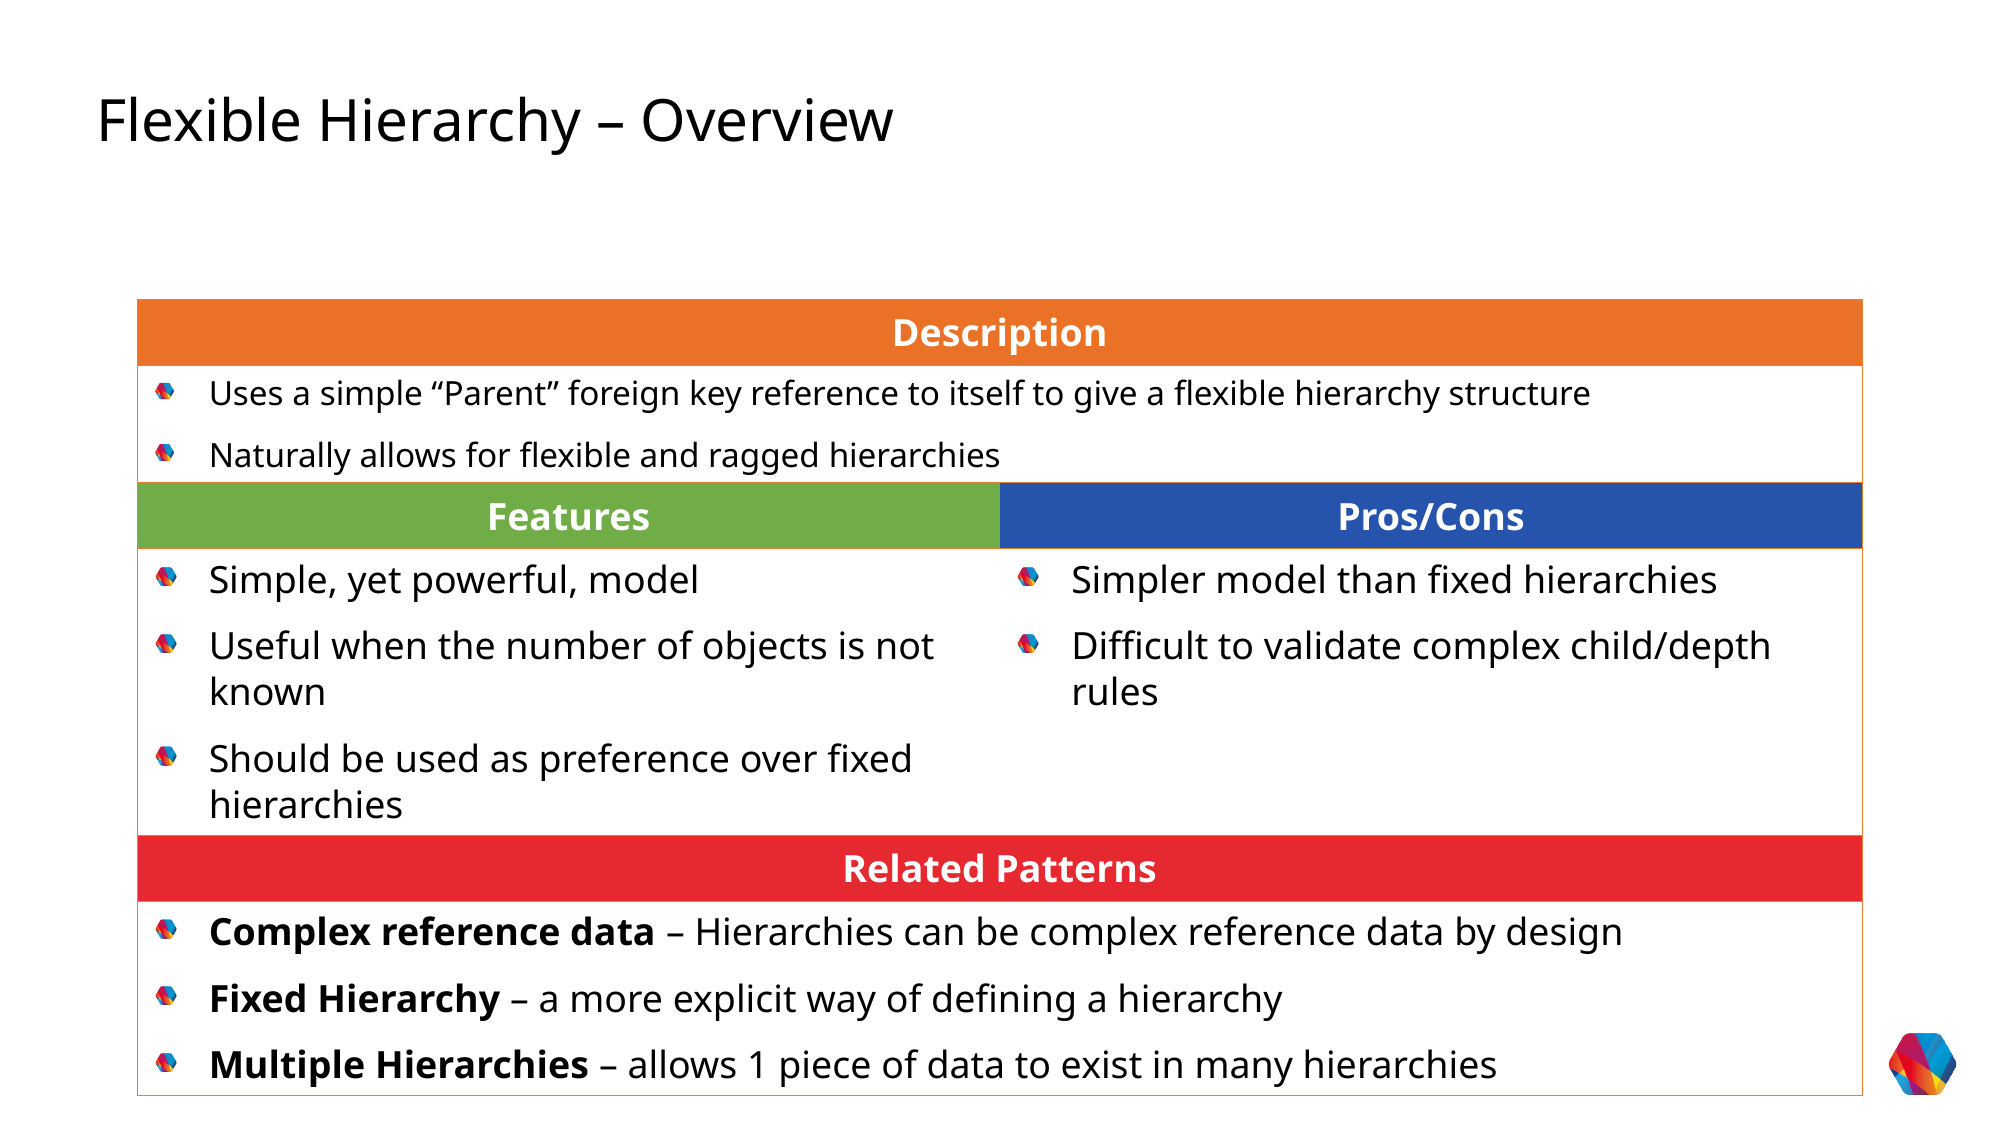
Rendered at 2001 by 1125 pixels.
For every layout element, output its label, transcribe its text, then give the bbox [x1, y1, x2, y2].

table_header Description [138, 300, 1862, 365]
picture [152, 915, 179, 943]
picture [152, 1049, 179, 1076]
list Flexible Hierarchy – Overview [81, 80, 1671, 165]
picture [152, 742, 179, 770]
picture [152, 982, 179, 1009]
table_cell Simpler model than fixed hierarchies Difficult to validate complex child/depth rules [1000, 549, 1862, 835]
picture [152, 379, 176, 403]
picture [1014, 630, 1042, 657]
table_cell Complex reference data – Hierarchies can be complex reference data by design Fixed Hierarchy – a more explicit way of defining a hierarchy Multiple Hierarchies – allows 1 piece of data to exist in many hierarchies [138, 902, 1862, 1095]
picture [1014, 563, 1042, 590]
picture [152, 563, 179, 590]
picture [152, 440, 176, 465]
table_cell Pros/Cons [1000, 483, 1862, 548]
table_cell Related Patterns [138, 836, 1862, 901]
picture [152, 630, 179, 657]
table_cell Uses a simple “Parent” foreign key reference to itself to give a flexible hierarchy structure Naturally allows for flexible and ragged hierarchies [138, 366, 1862, 482]
table_cell Features [138, 483, 1000, 548]
picture [1883, 1028, 1961, 1100]
table_cell Simple, yet powerful, model Useful when the number of objects is not known Should be used as preference over fixed hierarchies [138, 549, 1000, 835]
